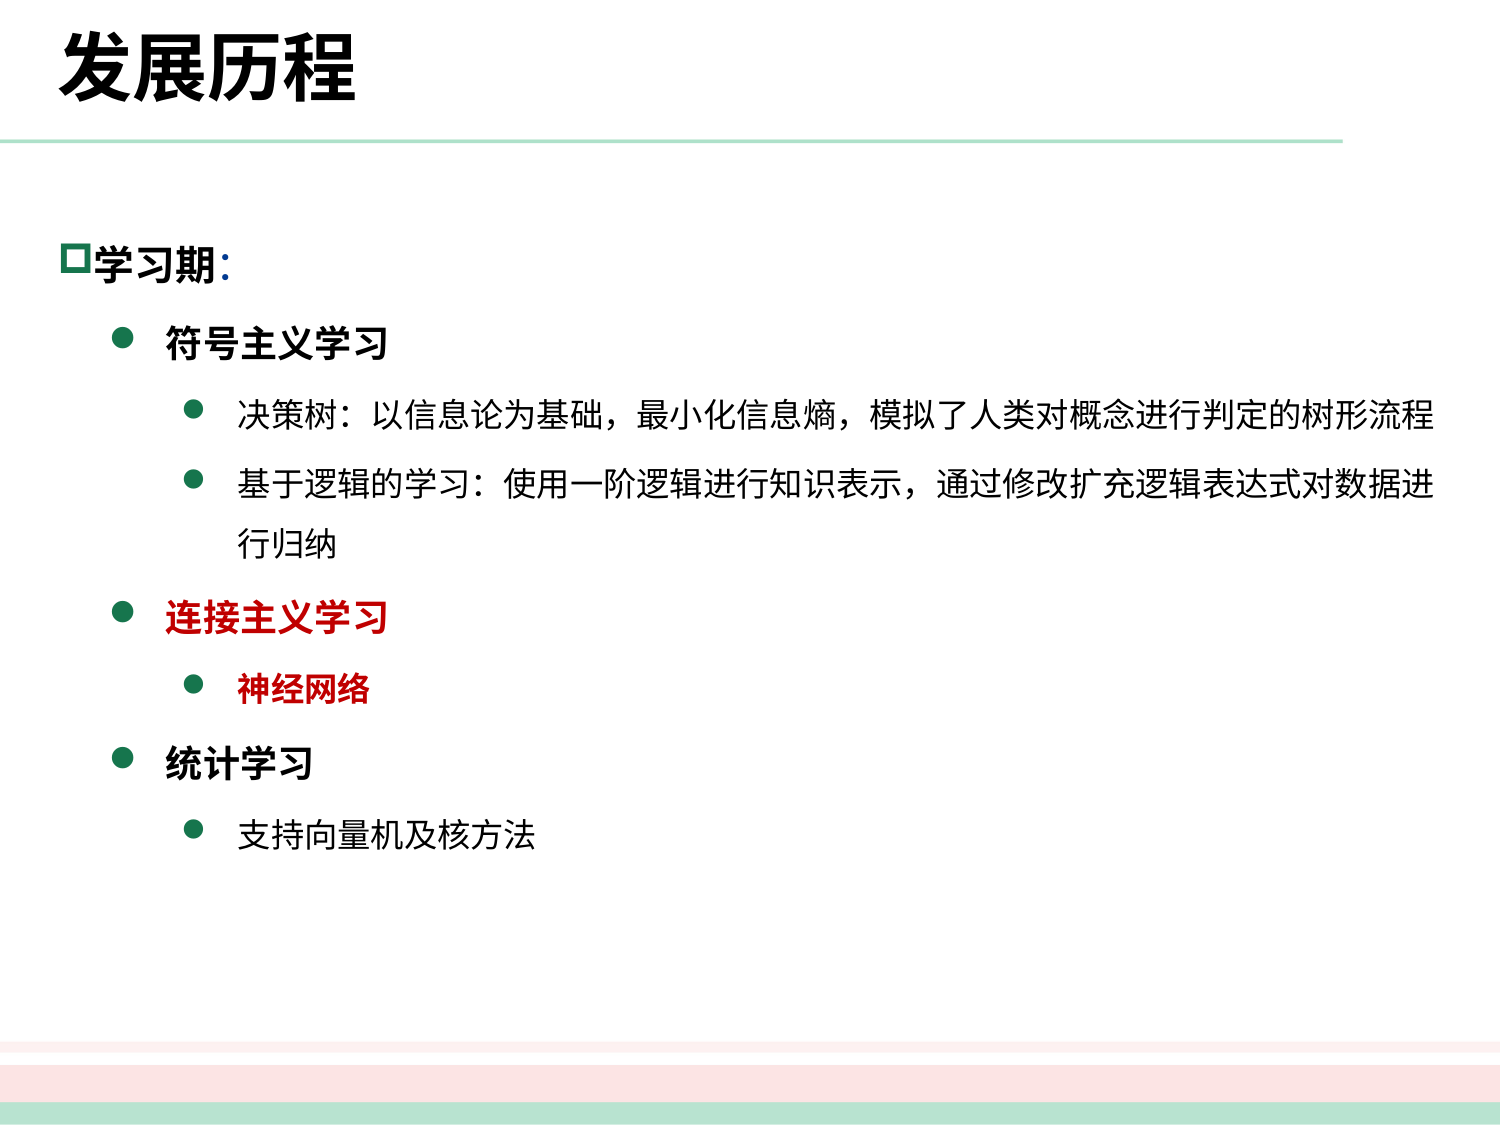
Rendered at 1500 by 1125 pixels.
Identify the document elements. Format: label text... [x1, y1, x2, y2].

picture [0, 0, 1500, 1125]
text_box 学习期： 符号主义学习 决策树：以信息论为基础，最小化信息熵，模拟了人类对概念进行判定的树形流程 基于逻辑的学习：使用一阶逻辑进行知识表示，通过修改扩充逻辑表达式对数据进行归纳 连接主义学习 神经网络 统计学习 支持向量机及核方法 [42, 207, 1457, 927]
title 发展历程 [42, 7, 1337, 135]
